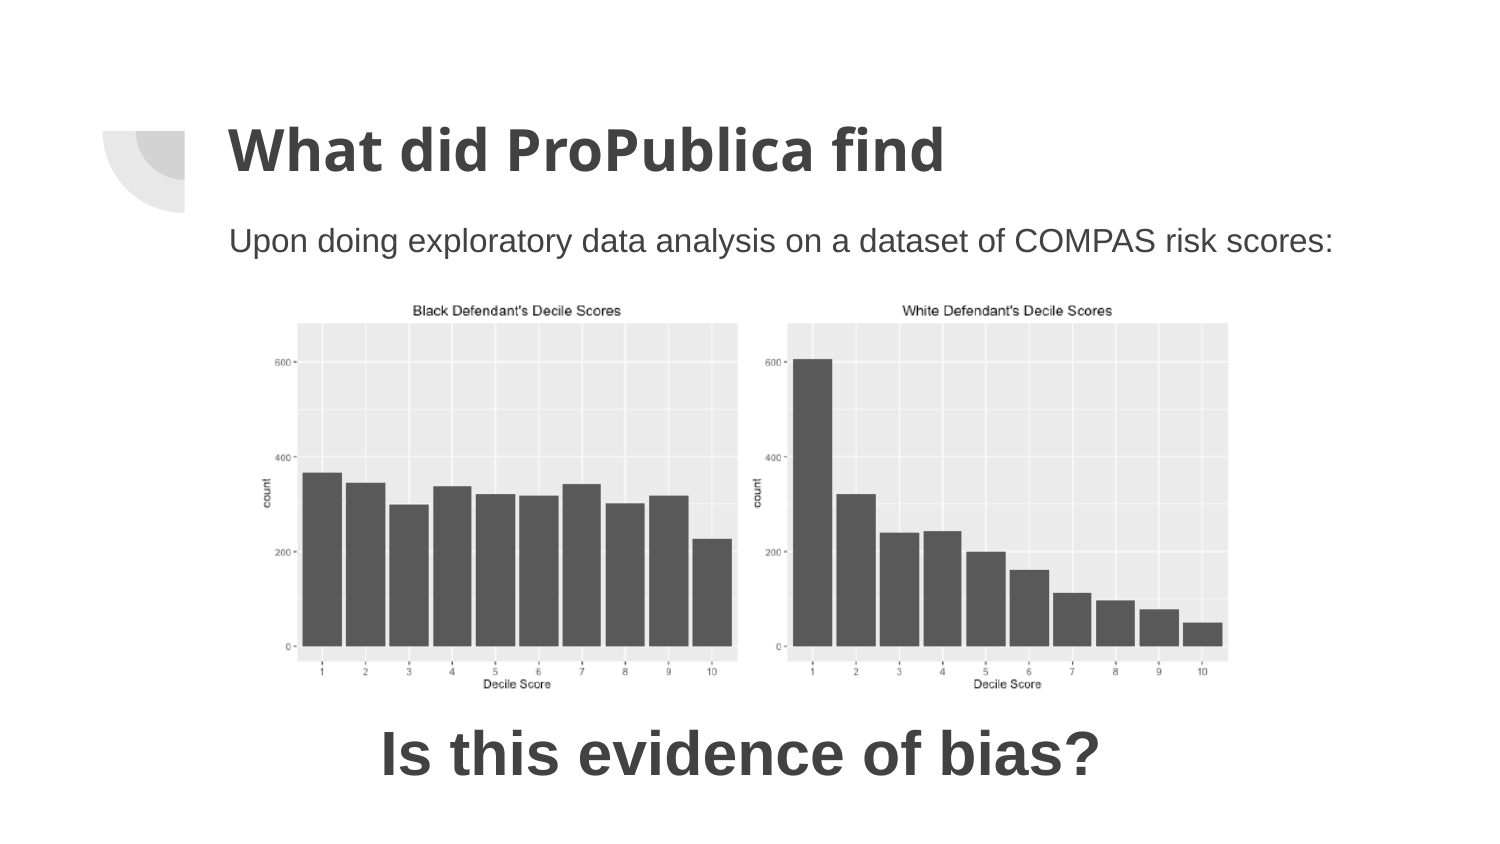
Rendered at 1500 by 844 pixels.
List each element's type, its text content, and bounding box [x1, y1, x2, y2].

text_box Upon doing exploratory data analysis on a dataset of COMPAS risk scores: [213, 204, 1500, 274]
picture [253, 298, 1247, 699]
title What did ProPublica find [213, 98, 1368, 204]
text_box Is this evidence of bias? [311, 707, 1189, 806]
